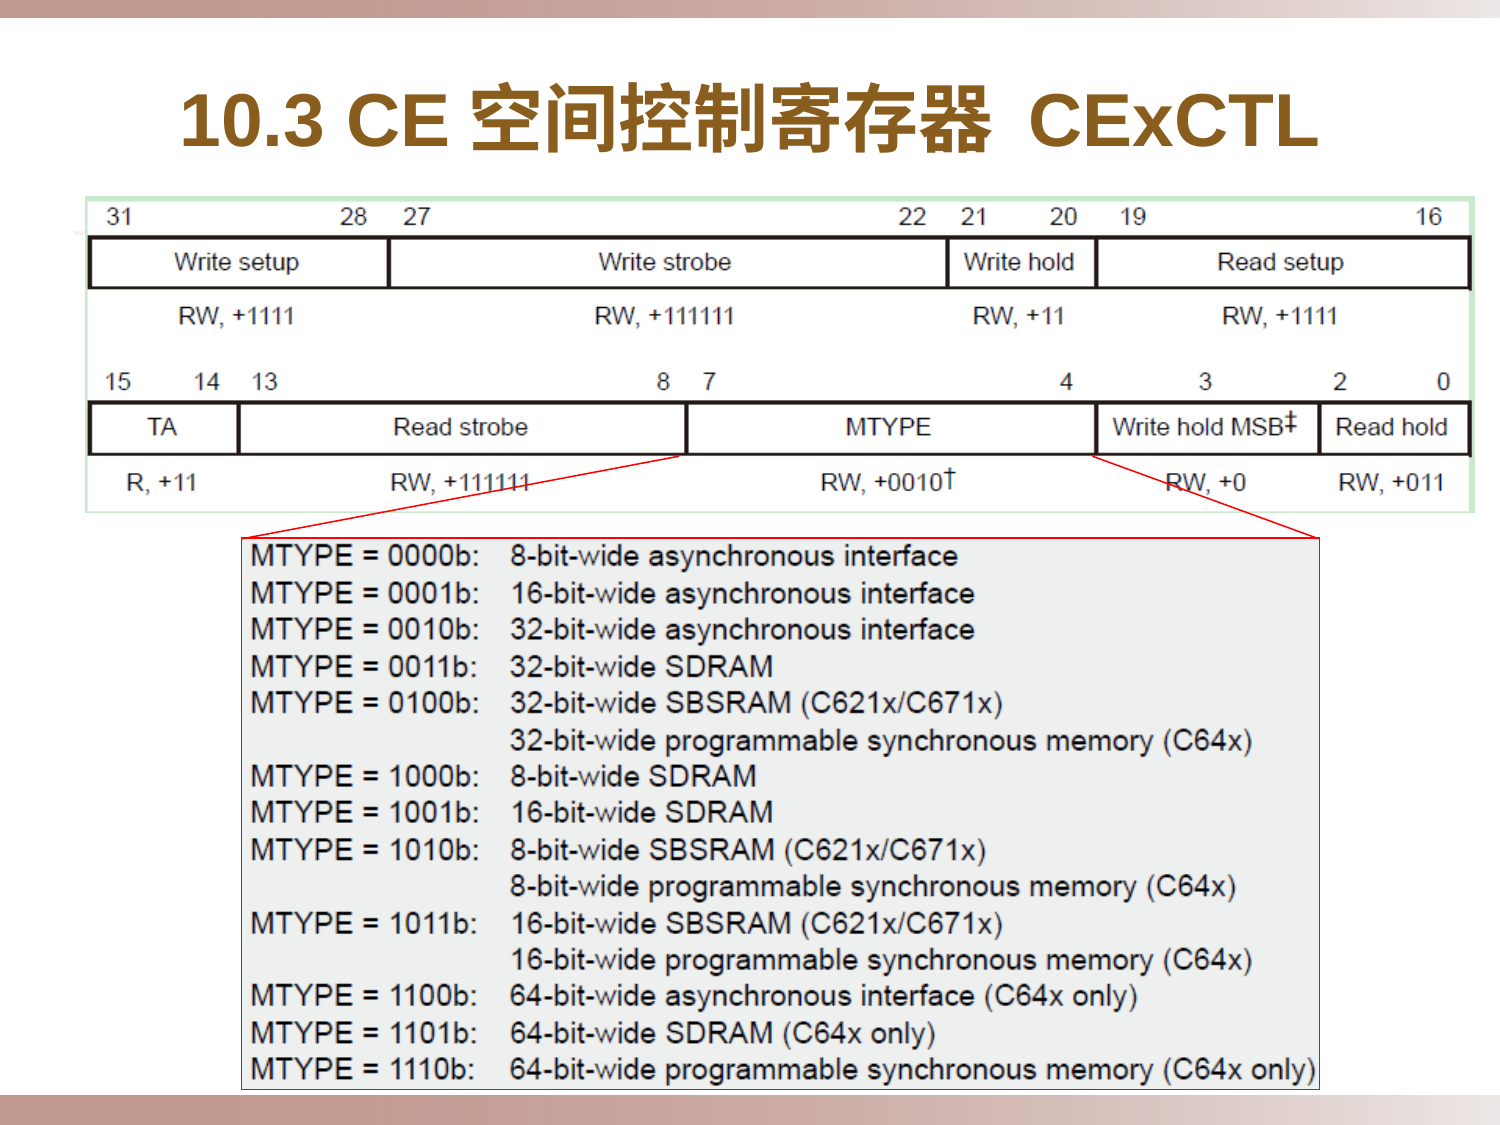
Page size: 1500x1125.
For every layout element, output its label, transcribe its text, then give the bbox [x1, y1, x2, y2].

picture [241, 538, 1319, 1090]
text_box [1092, 455, 1319, 539]
picture [85, 196, 1475, 513]
title 10.3 CE空间控制寄存器 CExCTL [75, 45, 1425, 189]
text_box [241, 455, 680, 539]
slide_number 48 [675, 1090, 825, 1097]
